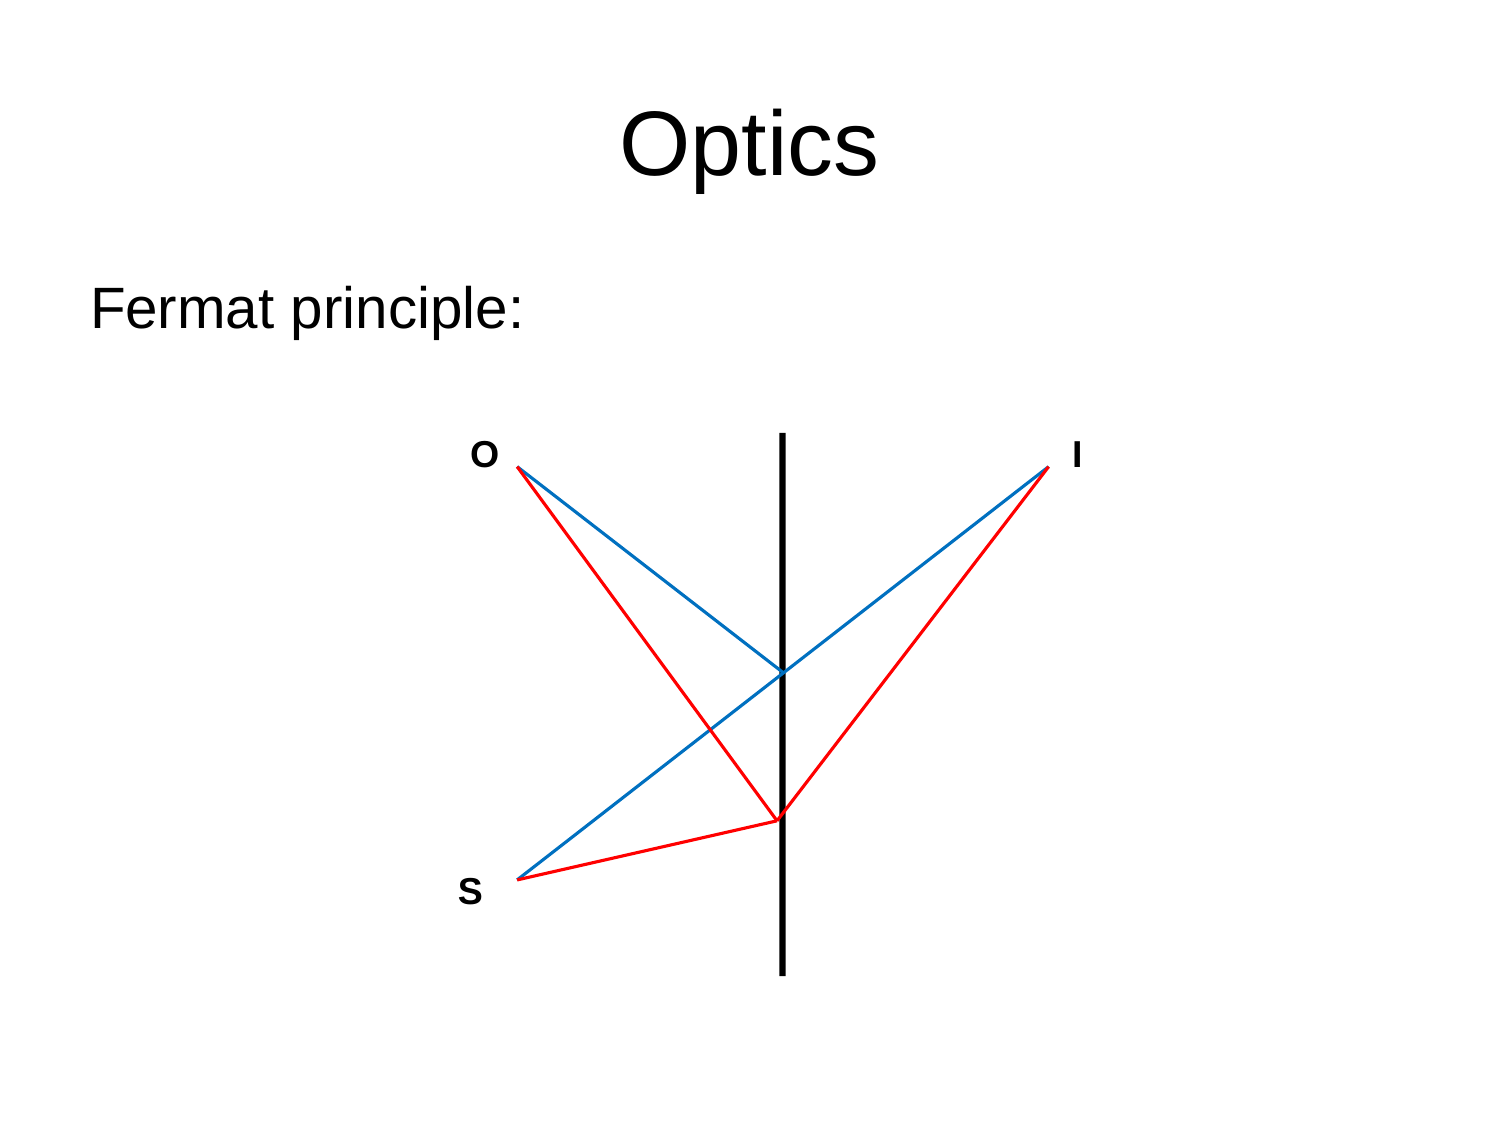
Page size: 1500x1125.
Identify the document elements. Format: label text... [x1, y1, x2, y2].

text_box O [455, 422, 515, 483]
title Optics [75, 45, 1425, 233]
text_box I [1057, 422, 1098, 483]
list Fermat principle: [75, 262, 738, 1005]
text_box S [443, 859, 498, 920]
